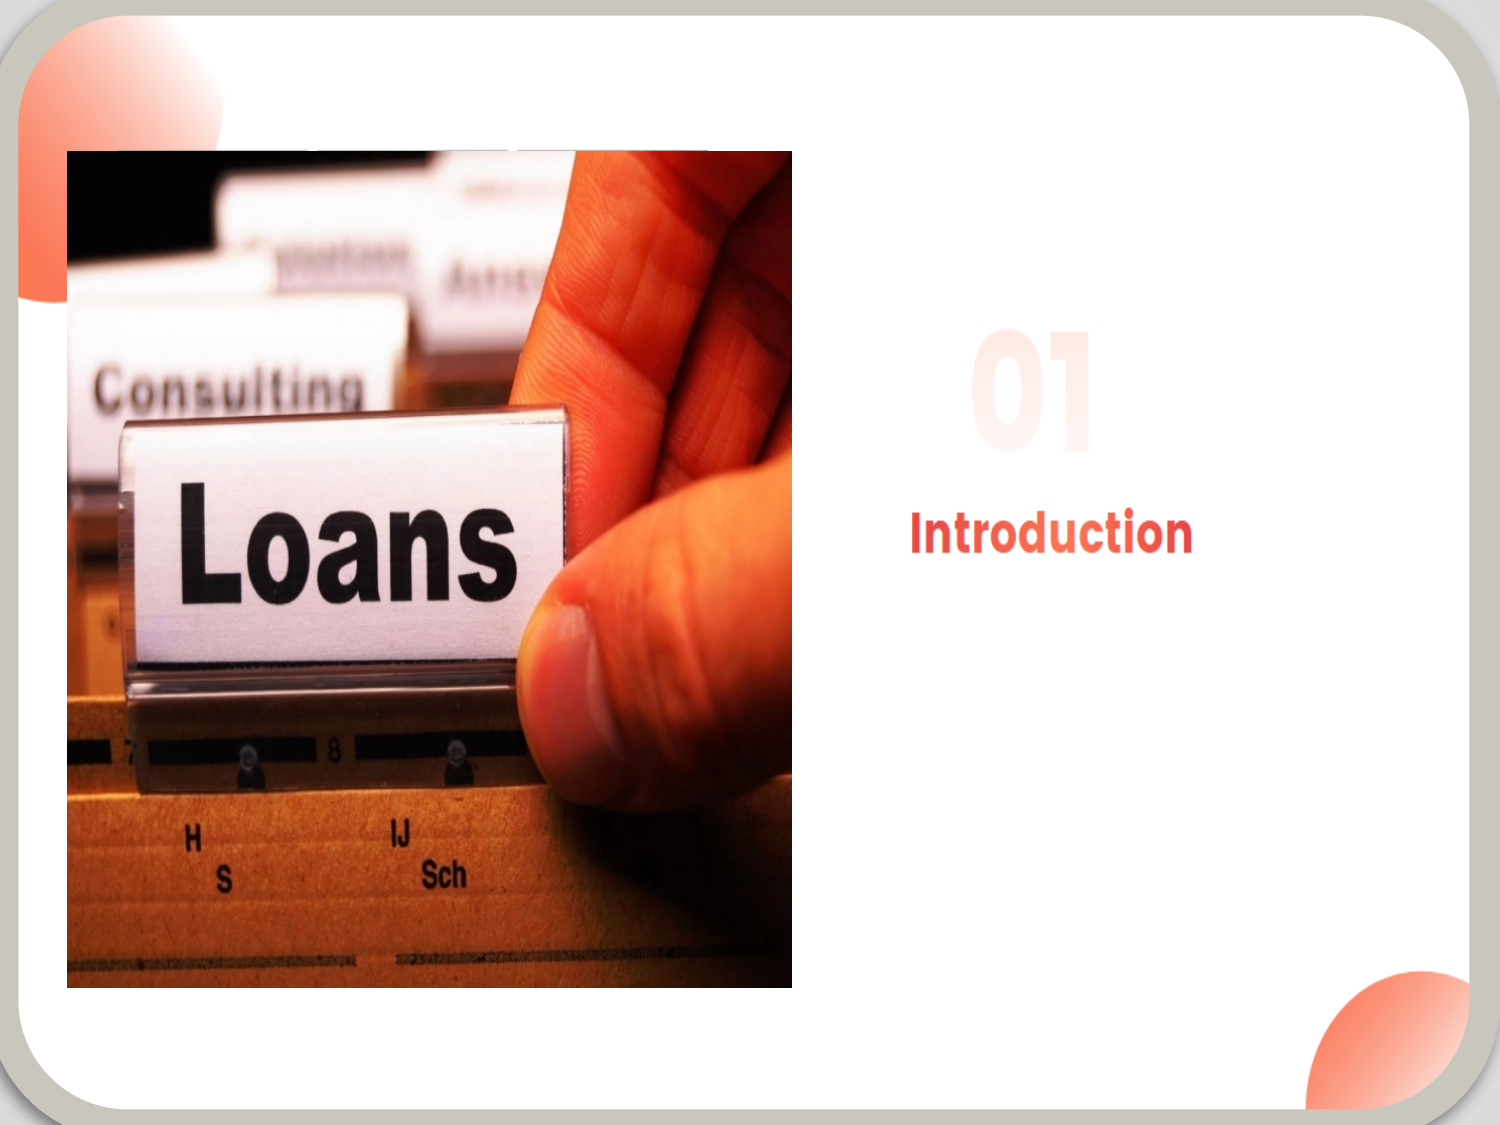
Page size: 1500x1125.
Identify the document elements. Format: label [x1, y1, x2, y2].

text_box [2, 0, 1486, 1125]
